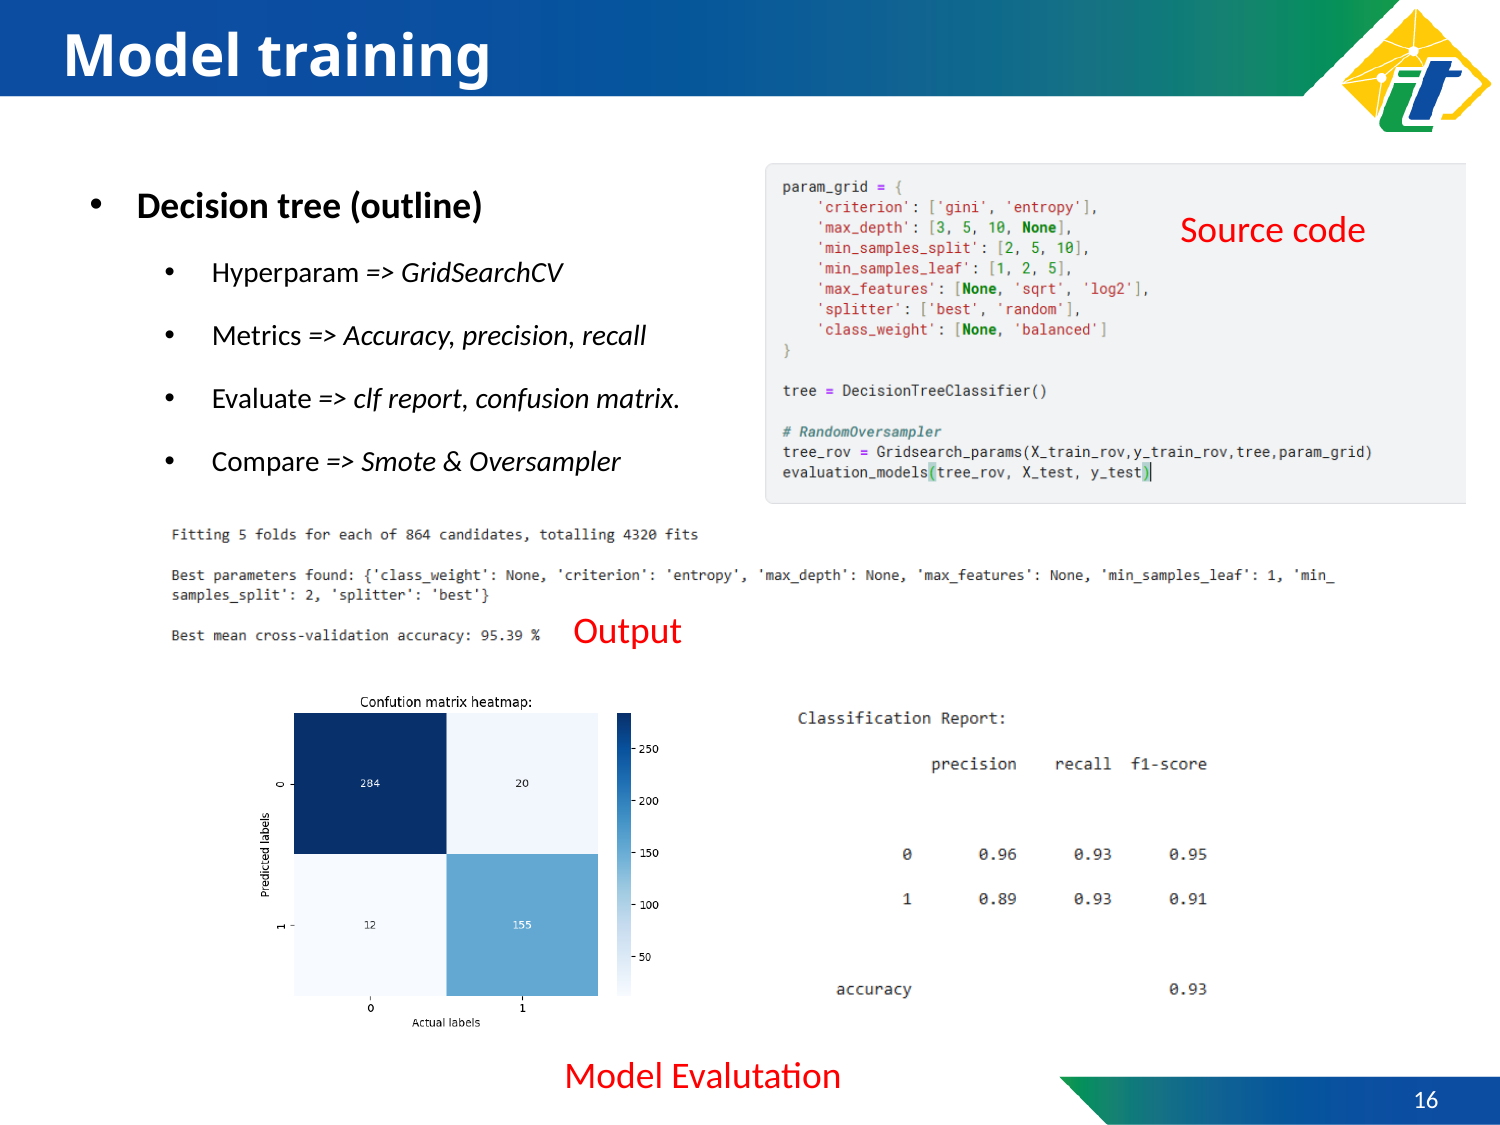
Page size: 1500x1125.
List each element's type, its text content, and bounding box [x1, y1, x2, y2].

text_box Decision tree (outline) Hyperparam => GridSearchCV Metrics => Accuracy, precision, recall Evaluate => clf report, confusion matrix. Compare => Smote & Oversampler [46, 150, 772, 523]
slide_number 16 [1338, 1074, 1454, 1124]
picture [0, 0, 1500, 1125]
text_box Model Evalutation [549, 1044, 890, 1104]
title Model training [47, 0, 1304, 85]
